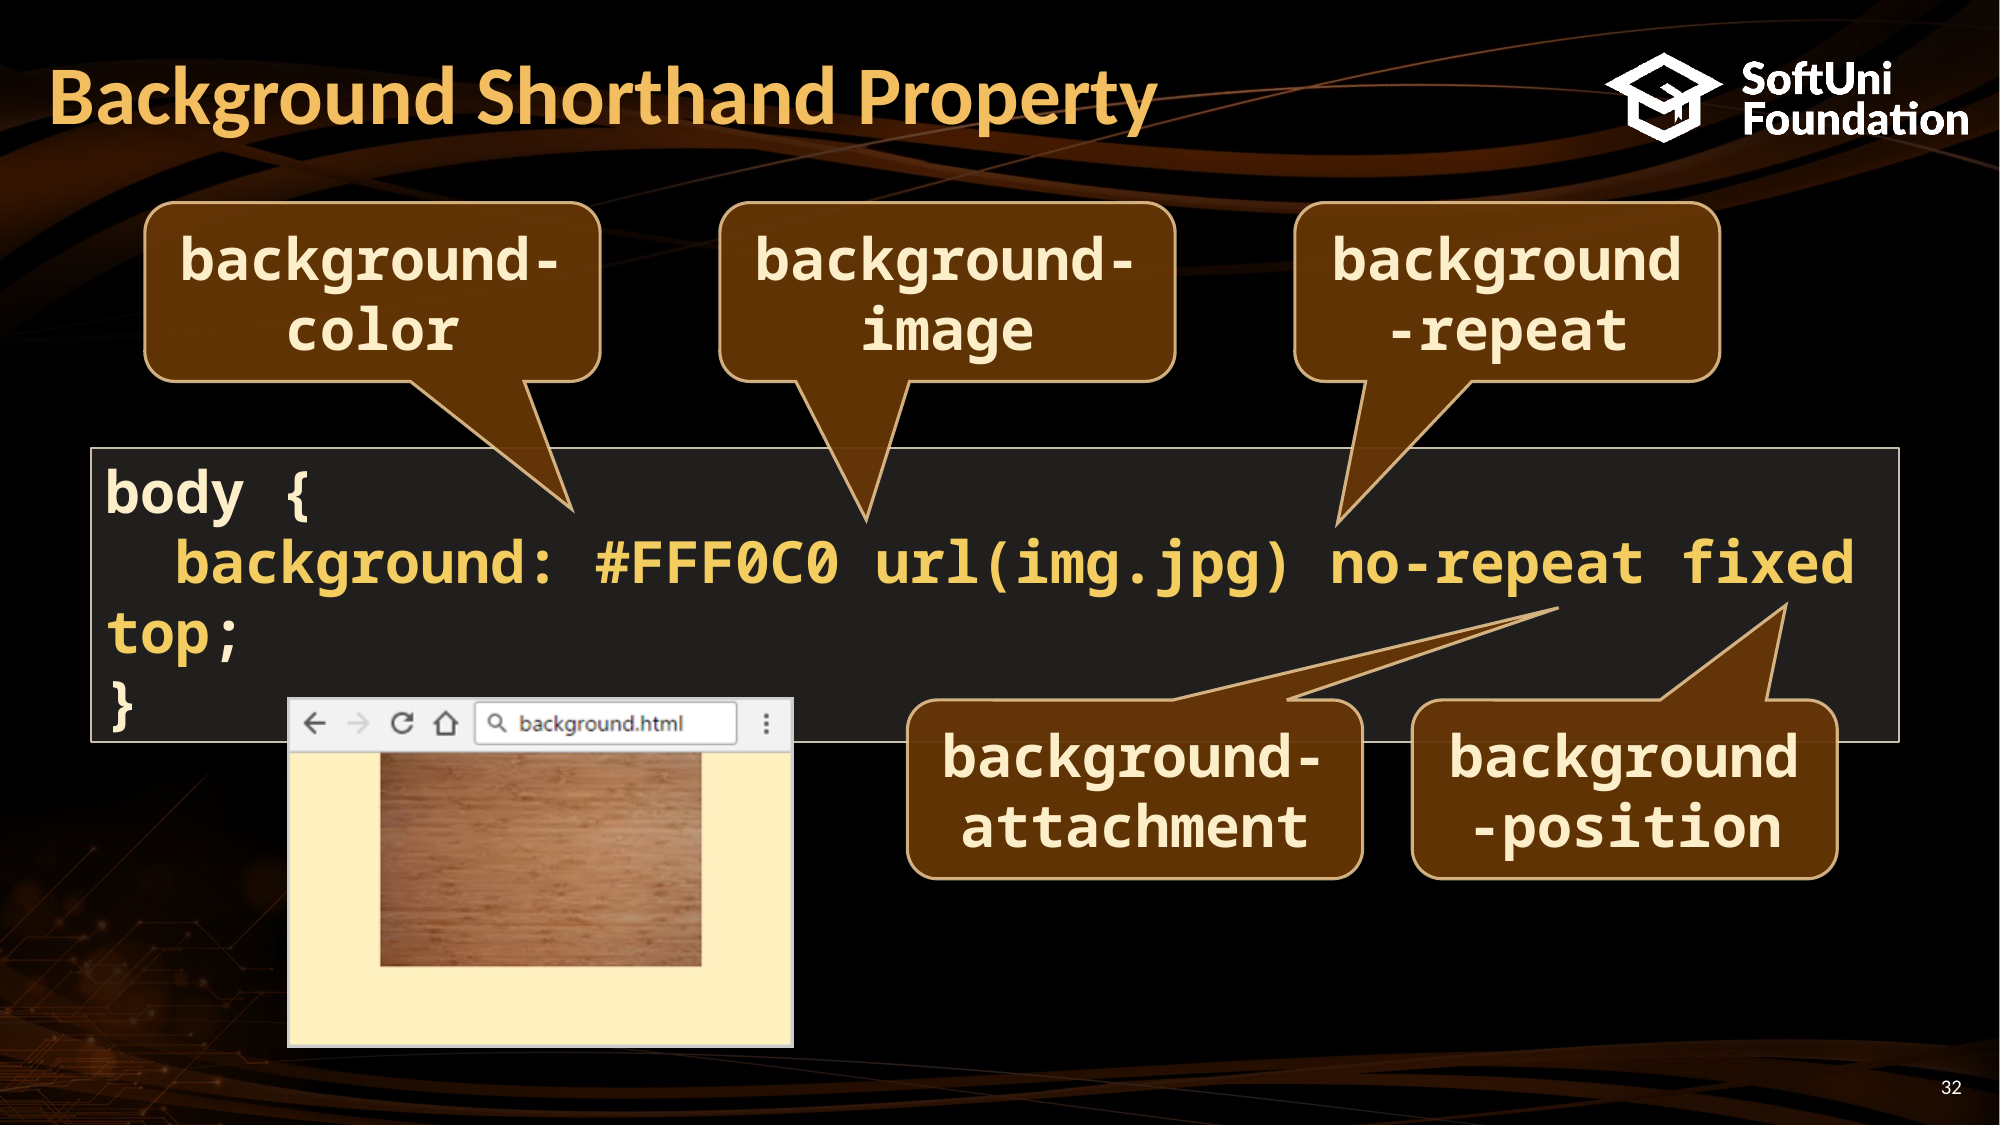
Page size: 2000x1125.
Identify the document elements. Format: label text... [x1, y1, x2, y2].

text_box background-repeat [1293, 201, 1721, 527]
slide_number 32 [1897, 1070, 1968, 1103]
title Background Shorthand Property [30, 6, 1602, 189]
text_box background-image [718, 201, 1177, 523]
picture [0, 0, 2000, 1125]
text_box body { background: #FFF0C0 url(img.jpg) no-repeat fixed top; } [90, 447, 1899, 743]
text_box background-position [1411, 602, 1839, 880]
text_box background-attachment [906, 606, 1559, 880]
text_box background-color [143, 201, 602, 513]
